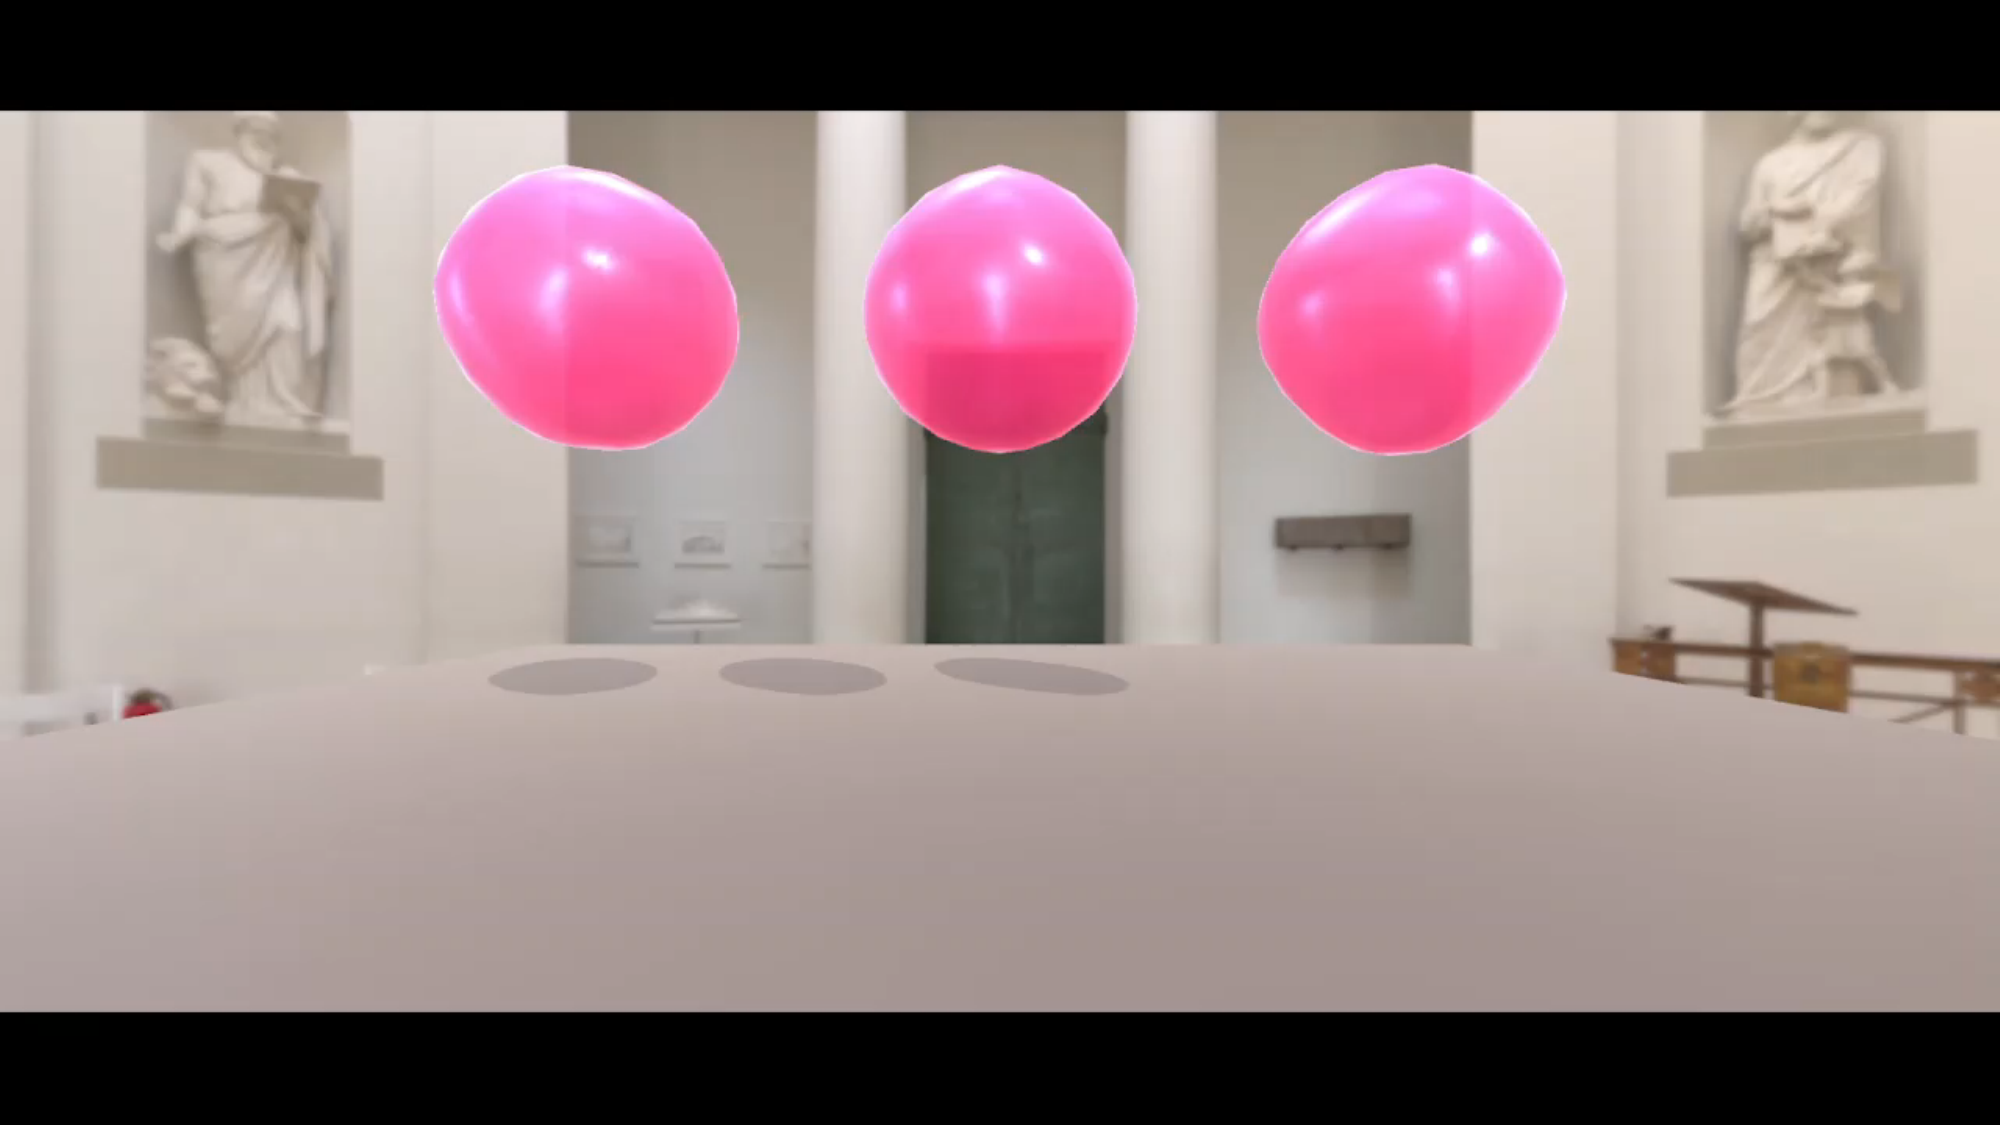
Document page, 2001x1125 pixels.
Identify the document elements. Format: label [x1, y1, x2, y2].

list [0, 0, 2000, 1125]
